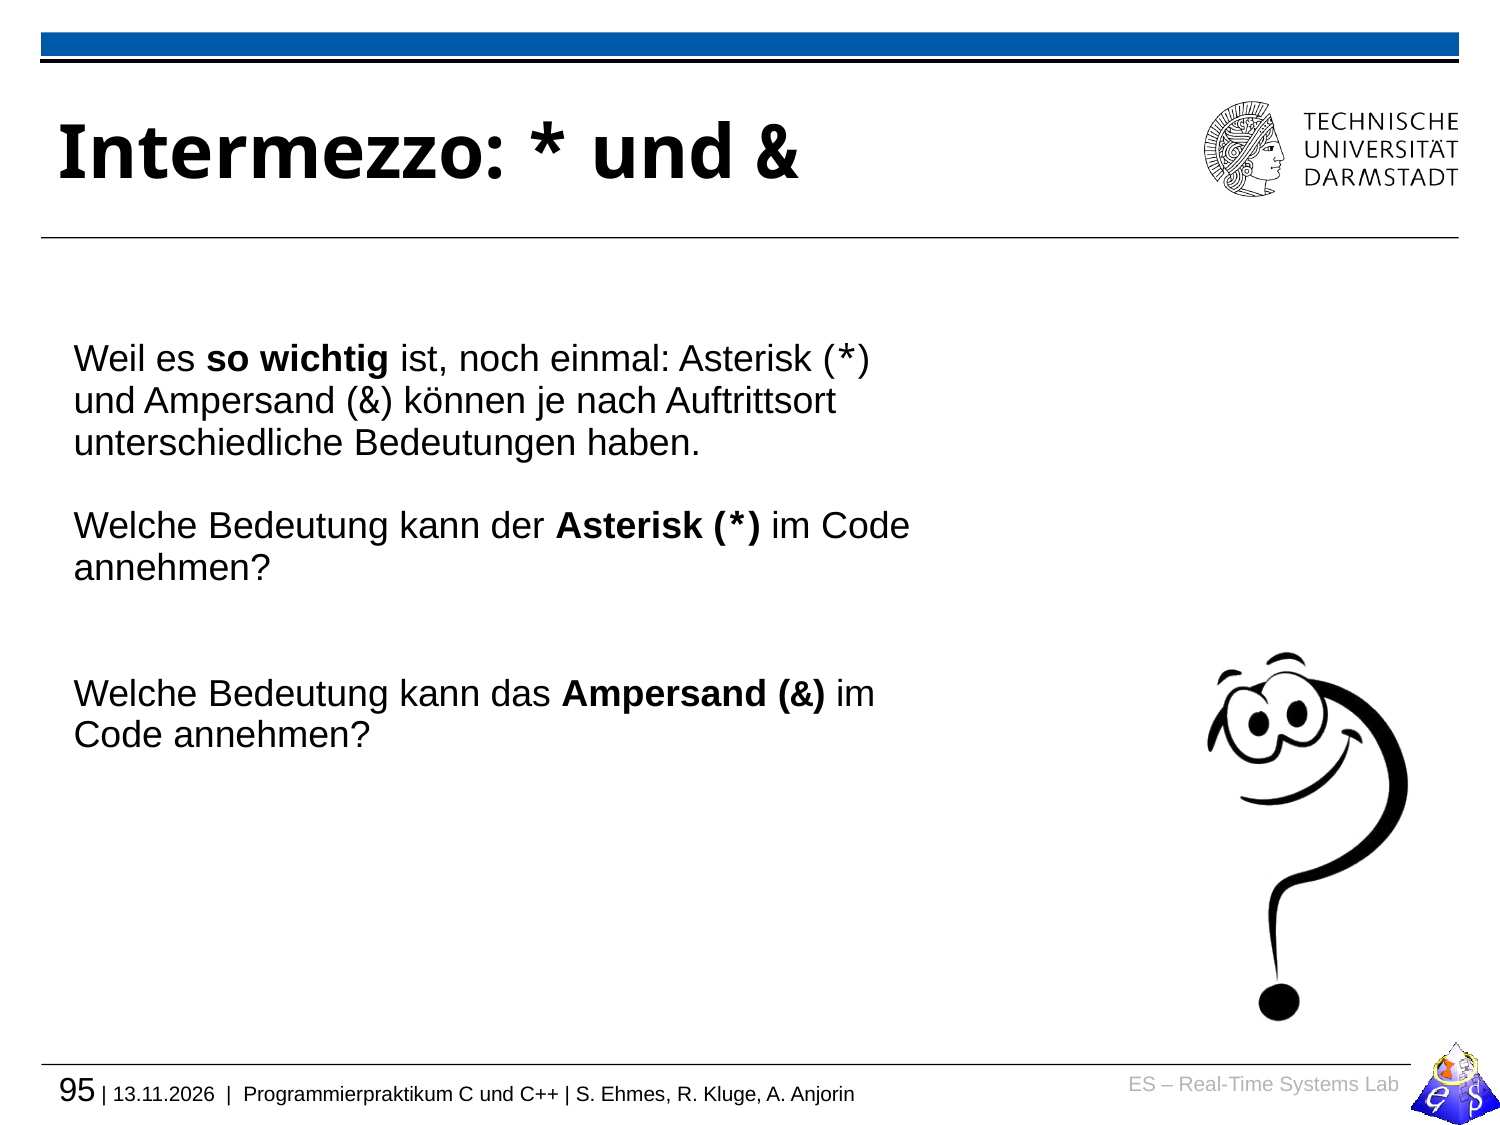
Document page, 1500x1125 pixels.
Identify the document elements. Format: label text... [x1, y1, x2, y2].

title Intermezzo: * und & [58, 80, 1187, 218]
picture [1187, 84, 1483, 214]
text_box Weil es so wichtig ist, noch einmal: Asterisk (*) und Ampersand (&) können je nach Auftrittsort unterschiedliche Bedeutungen haben. Welche Bedeutung kann der Asterisk (*) im Code annehmen? Welche Bedeutung kann das Ampersand (&) im Code annehmen? [58, 330, 939, 806]
picture [1411, 1041, 1500, 1125]
picture [1104, 645, 1483, 1024]
